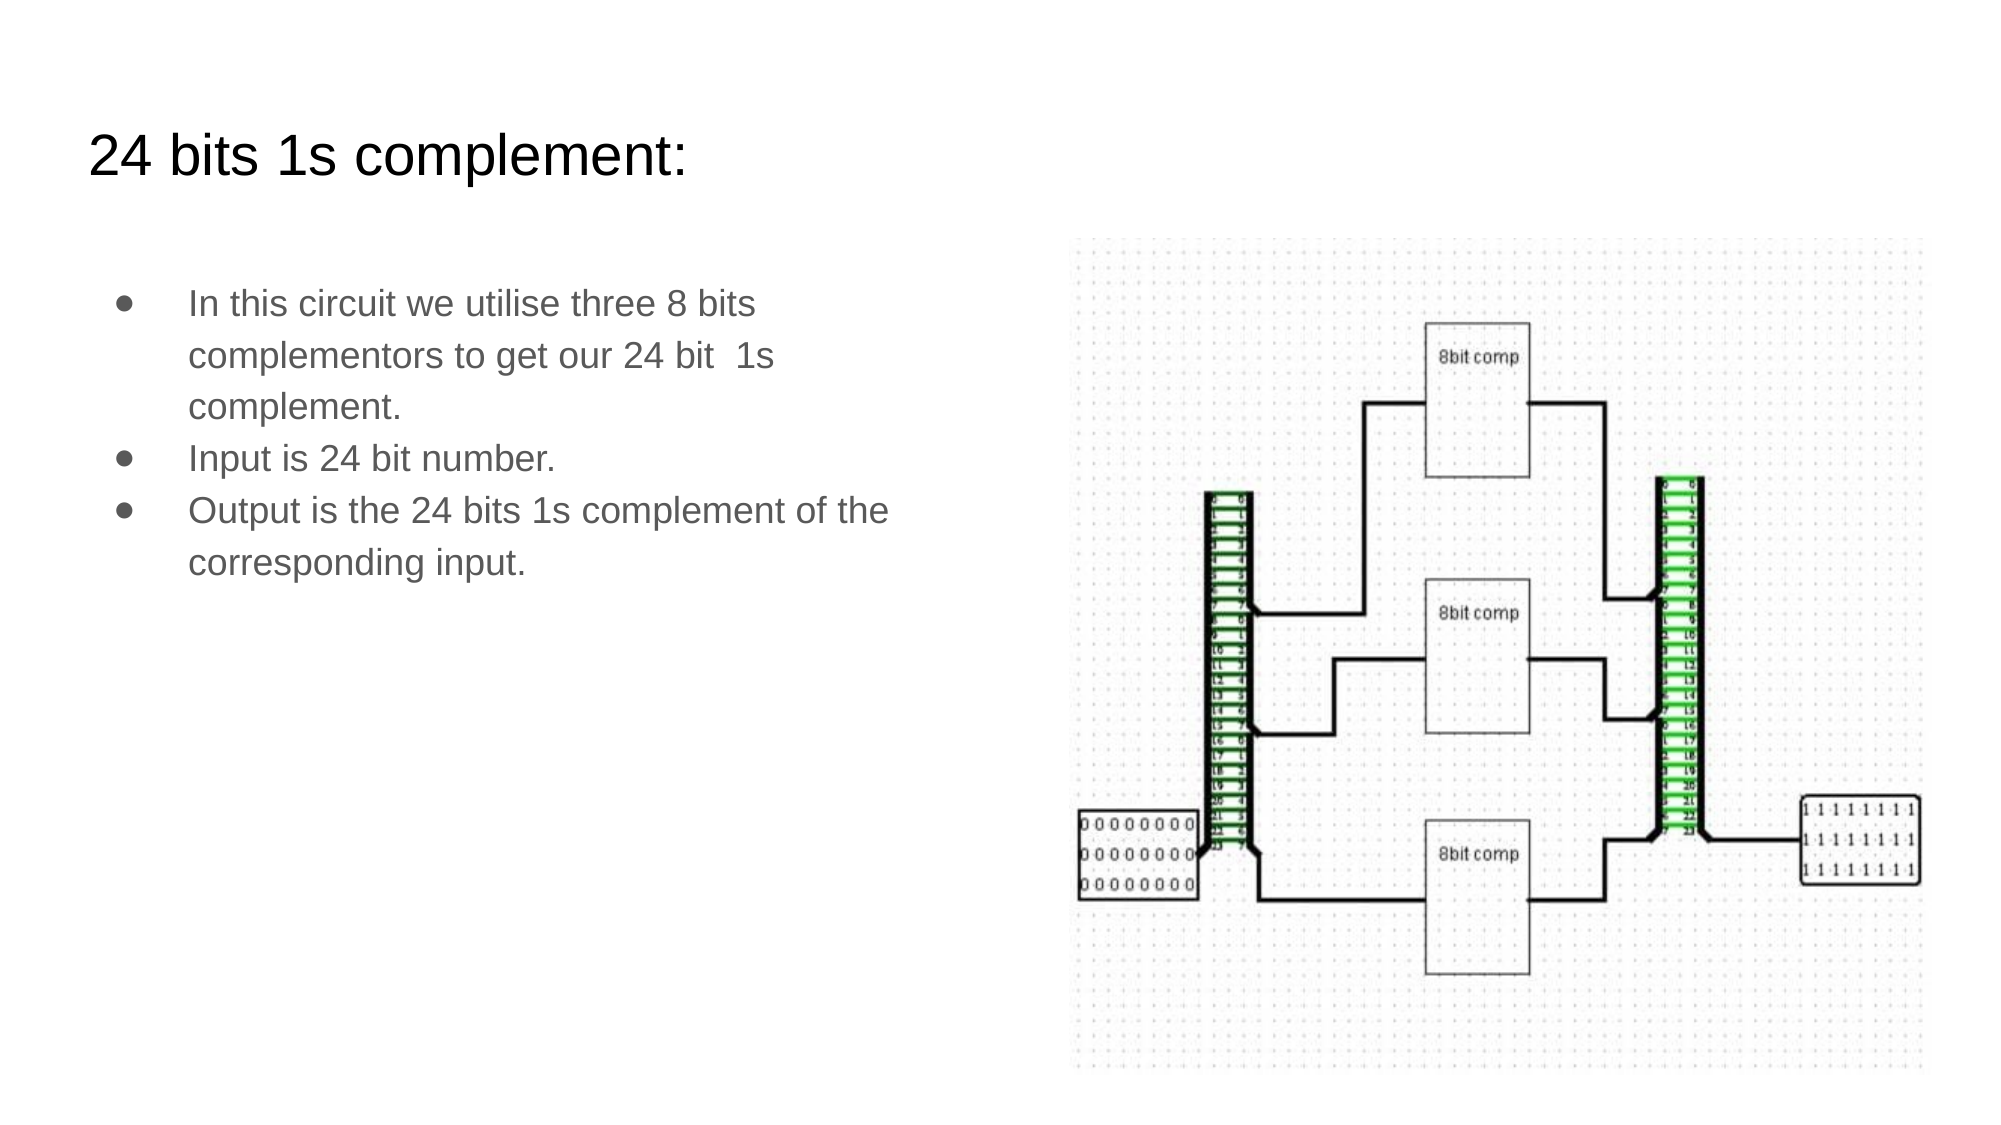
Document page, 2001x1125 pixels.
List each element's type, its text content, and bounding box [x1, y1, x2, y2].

list In this circuit we utilise three 8 bits complementors to get our 24 bit 1s complement. Input is 24 bit number. Output is the 24 bits 1s complement of the corresponding input. [68, 252, 1020, 1000]
title 24 bits 1s complement: [68, 97, 1932, 223]
picture [1068, 238, 1932, 1075]
